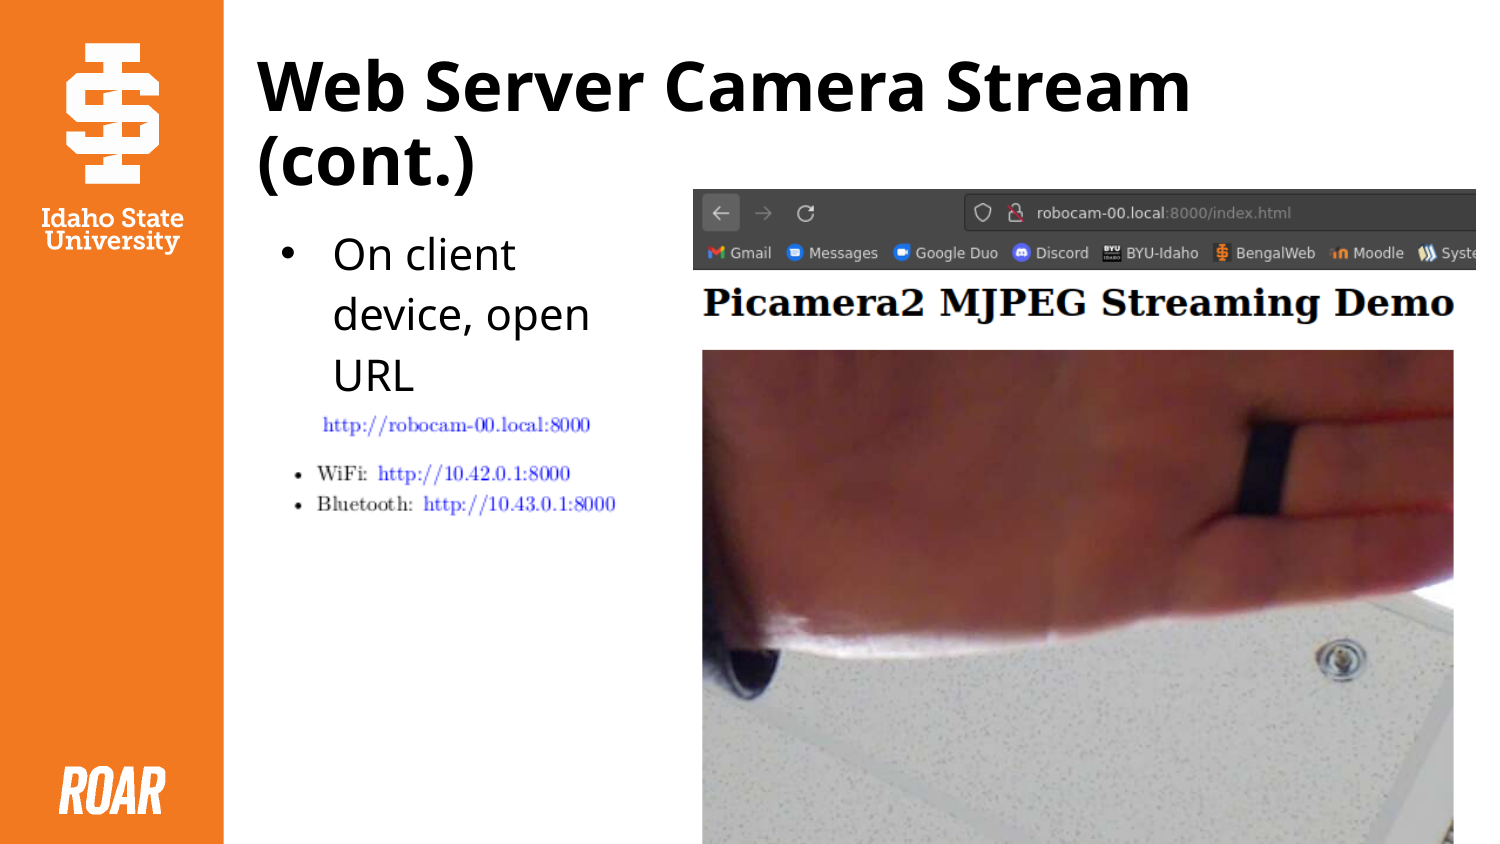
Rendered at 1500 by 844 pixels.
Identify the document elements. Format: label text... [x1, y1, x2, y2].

picture [281, 455, 640, 527]
picture [31, 27, 194, 271]
title Web Server Camera Stream (cont.) [246, 44, 1435, 208]
picture [286, 397, 613, 447]
list On client device, open URL [246, 213, 667, 817]
picture [53, 763, 171, 817]
picture [692, 189, 1476, 844]
